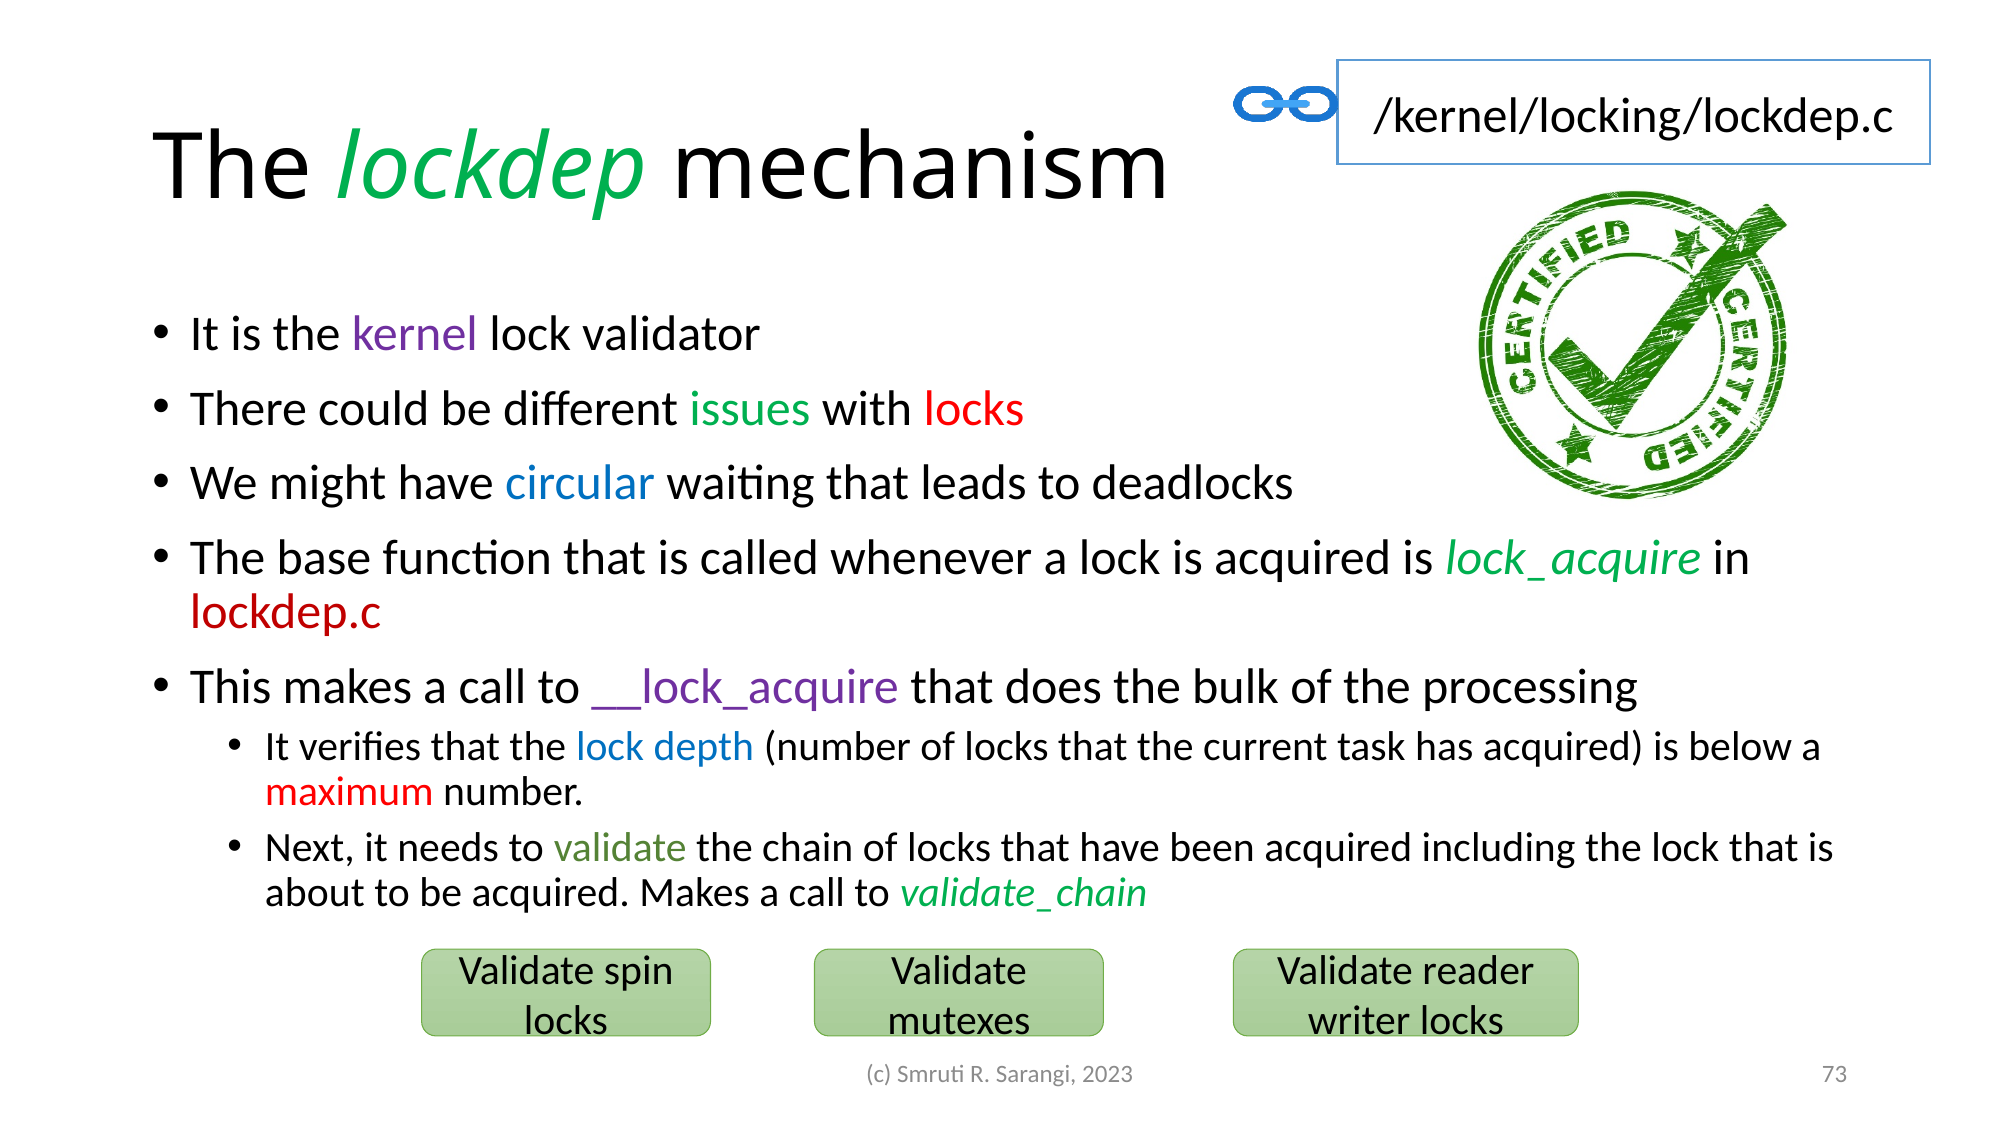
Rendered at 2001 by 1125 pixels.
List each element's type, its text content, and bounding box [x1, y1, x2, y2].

text_box Validate spin locks [421, 948, 712, 1037]
list It is the kernel lock validator There could be different issues with locks We might have circular waiting that leads to deadlocks The base function that is called whenever a lock is acquired is lock_acquire in lockdep.c This makes a call to __lock_acquire that does the bulk of the processing It verifies that the lock depth (number of locks that the current task has acquired) is below a maximum number. Next, it needs to validate the chain of locks that have been acquired including the lock that is about to be acquired. Makes a call to validate_chain [137, 299, 1863, 969]
title The lockdep mechanism [137, 59, 1863, 278]
text_box Validate mutexes [813, 948, 1104, 1037]
footer (c) Smruti R. Sarangi, 2023 [662, 1042, 1338, 1103]
text_box /kernel/locking/lockdep.c [1336, 59, 1931, 165]
slide_number 73 [1412, 1042, 1863, 1103]
picture [1458, 178, 1809, 512]
text_box Validate reader writer locks [1232, 948, 1579, 1037]
picture [1233, 60, 1338, 148]
